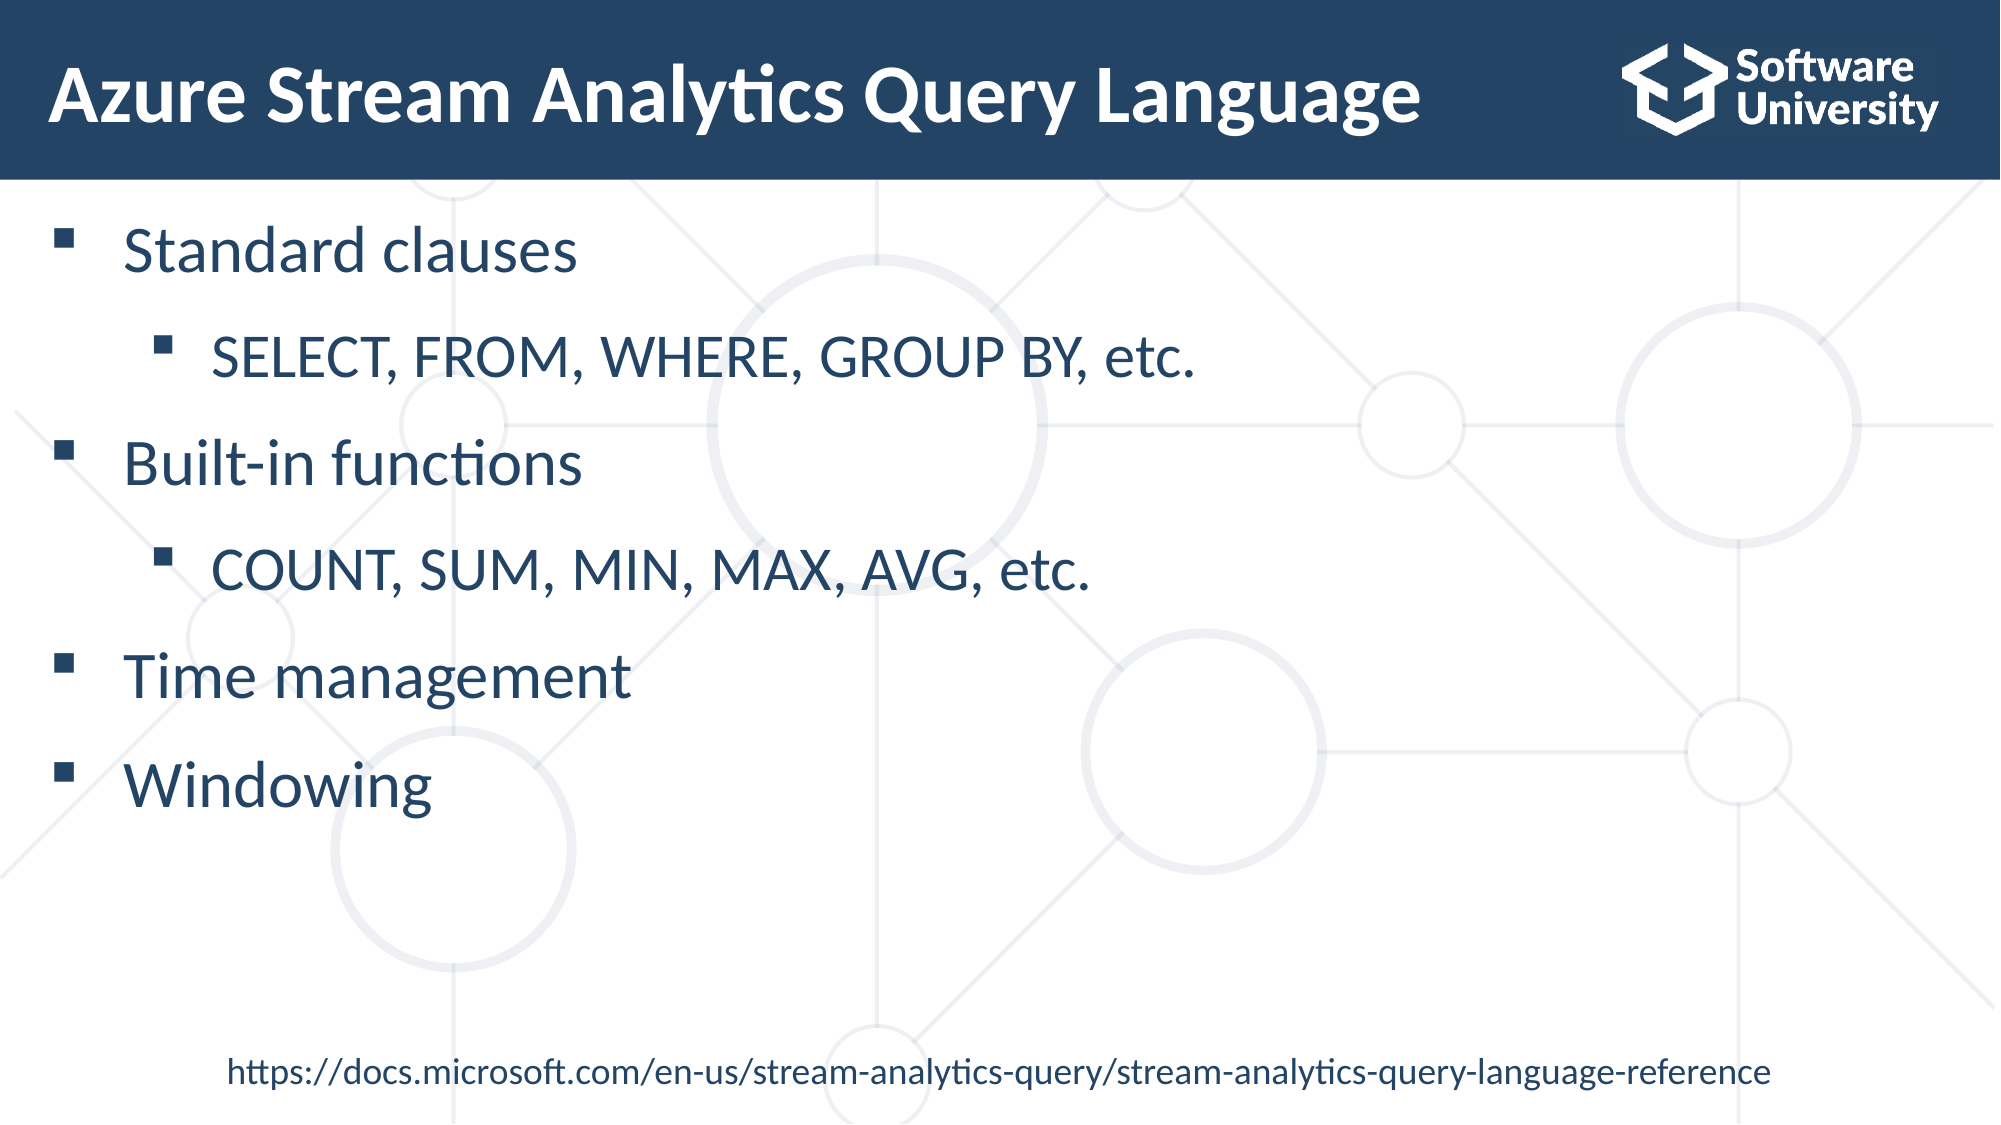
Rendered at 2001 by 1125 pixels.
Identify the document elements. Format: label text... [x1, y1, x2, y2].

list Standard clauses SELECT, FROM, WHERE, GROUP BY, etc. Built-in functions COUNT, SUM, MIN, MAX, AVG, etc. Time management Windowing [31, 196, 1970, 1025]
text_box https://docs.microsoft.com/en-us/stream-analytics-query/stream-analytics-query-language-reference [0, 1025, 2000, 1111]
picture [1622, 43, 1939, 136]
title Azure Stream Analytics Query Language [31, 16, 1591, 162]
